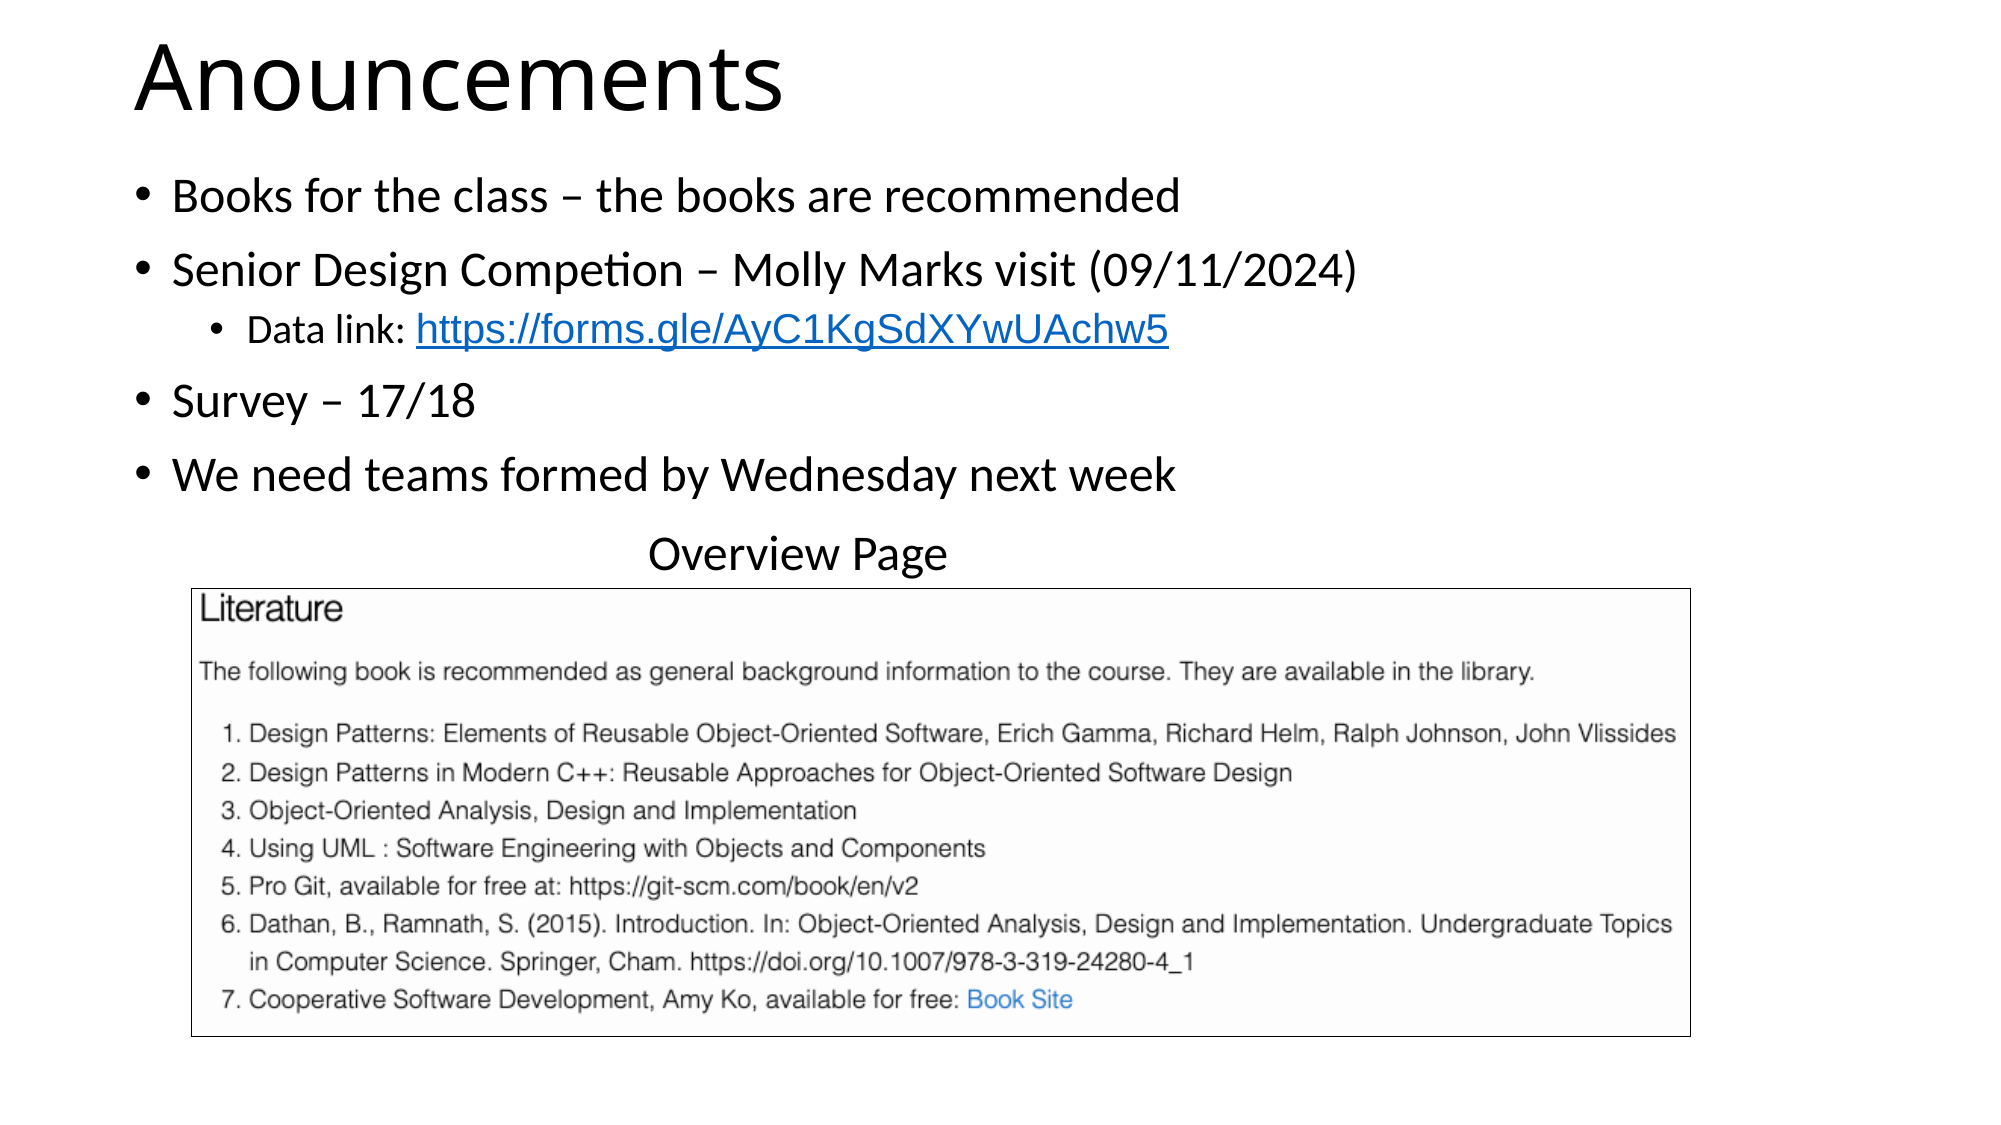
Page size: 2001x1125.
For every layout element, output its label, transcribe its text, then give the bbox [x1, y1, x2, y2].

text_box Overview Page [633, 512, 982, 588]
picture [191, 588, 1691, 1037]
list Books for the class – the books are recommended Senior Design Competion – Molly Marks visit (09/11/2024) Data link: https://forms.gle/AyC1KgSdXYwUAchw5 Survey – 17/18 We need teams formed by Wednesday next week [119, 161, 1845, 876]
title Anouncements [119, 0, 1845, 161]
